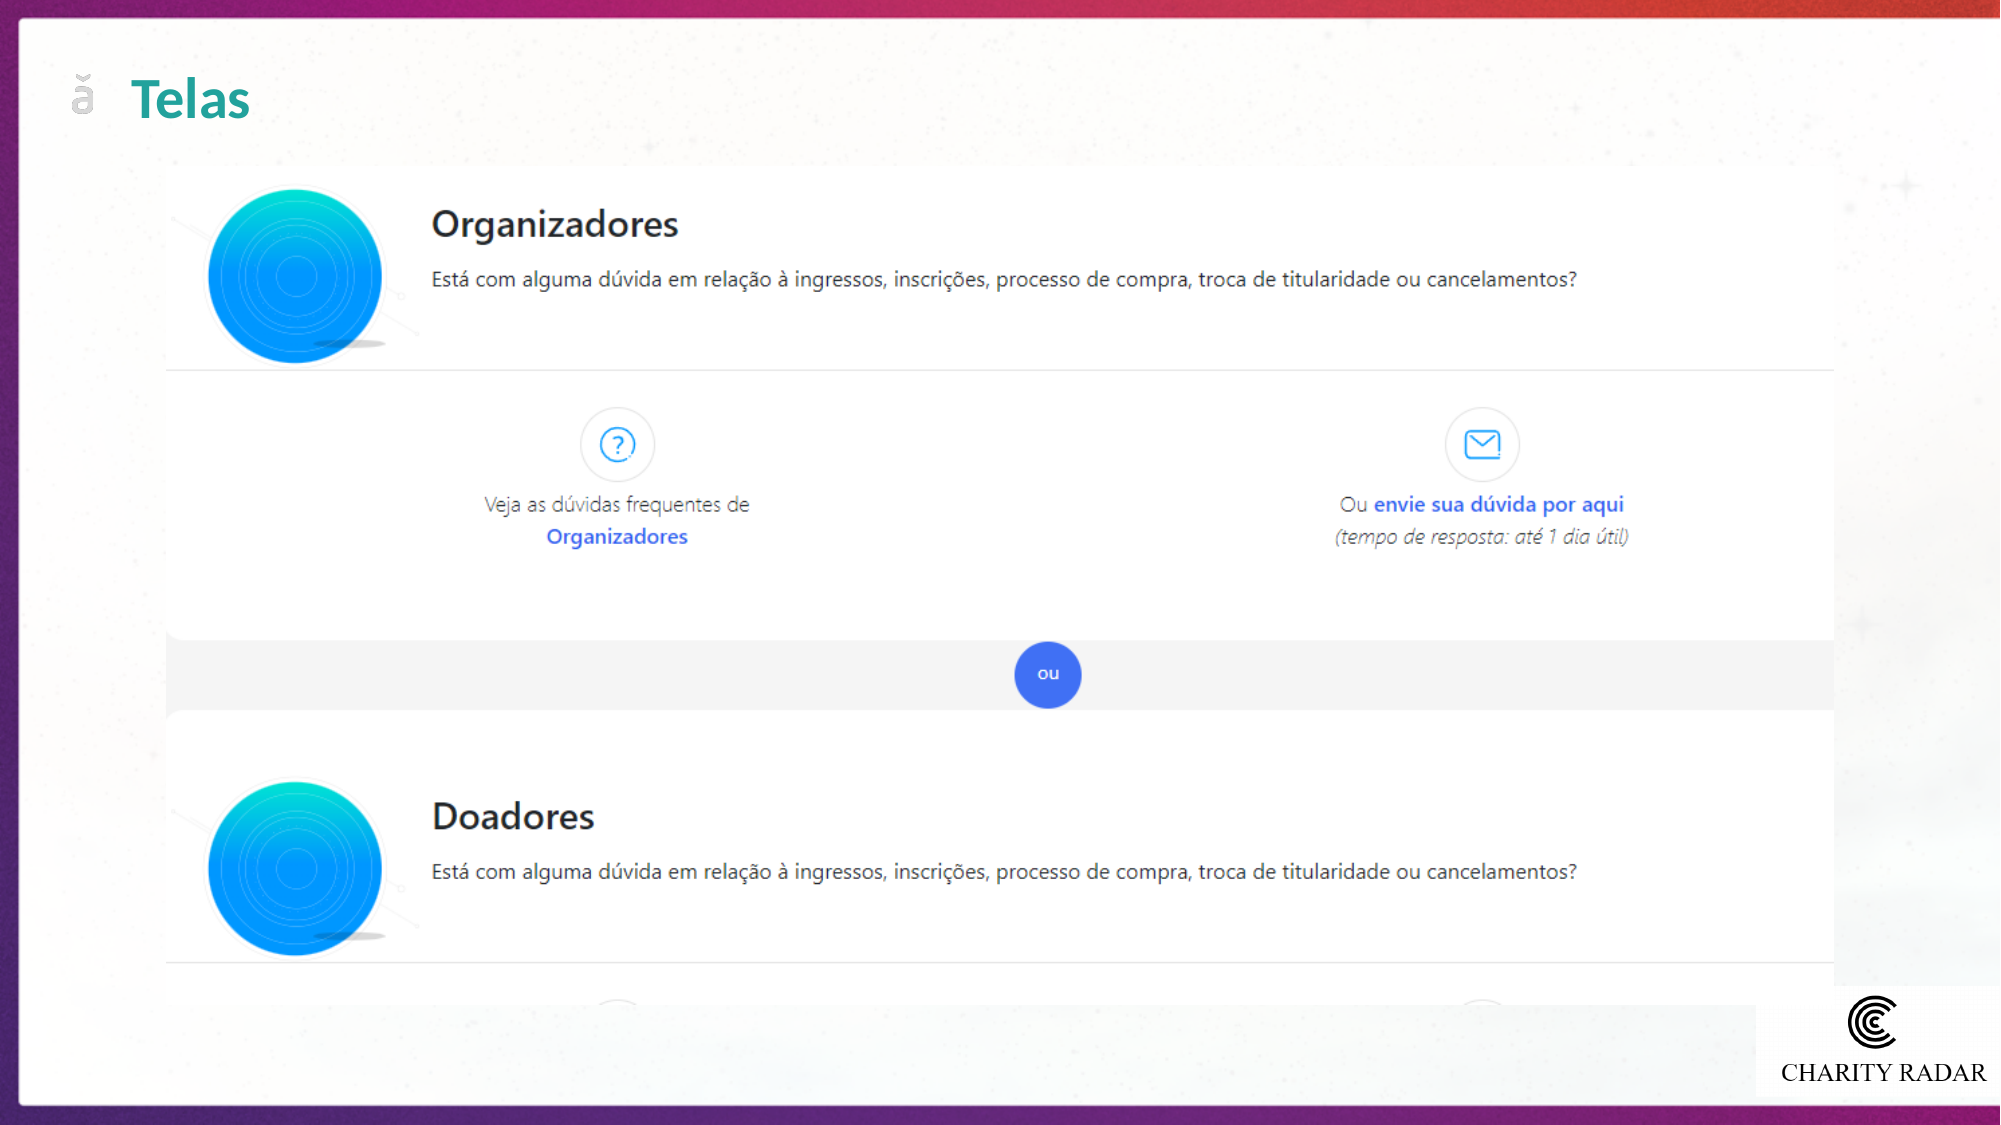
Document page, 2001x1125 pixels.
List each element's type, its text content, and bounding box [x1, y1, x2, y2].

text_box Telas [124, 66, 1163, 165]
picture [0, 0, 2000, 1125]
